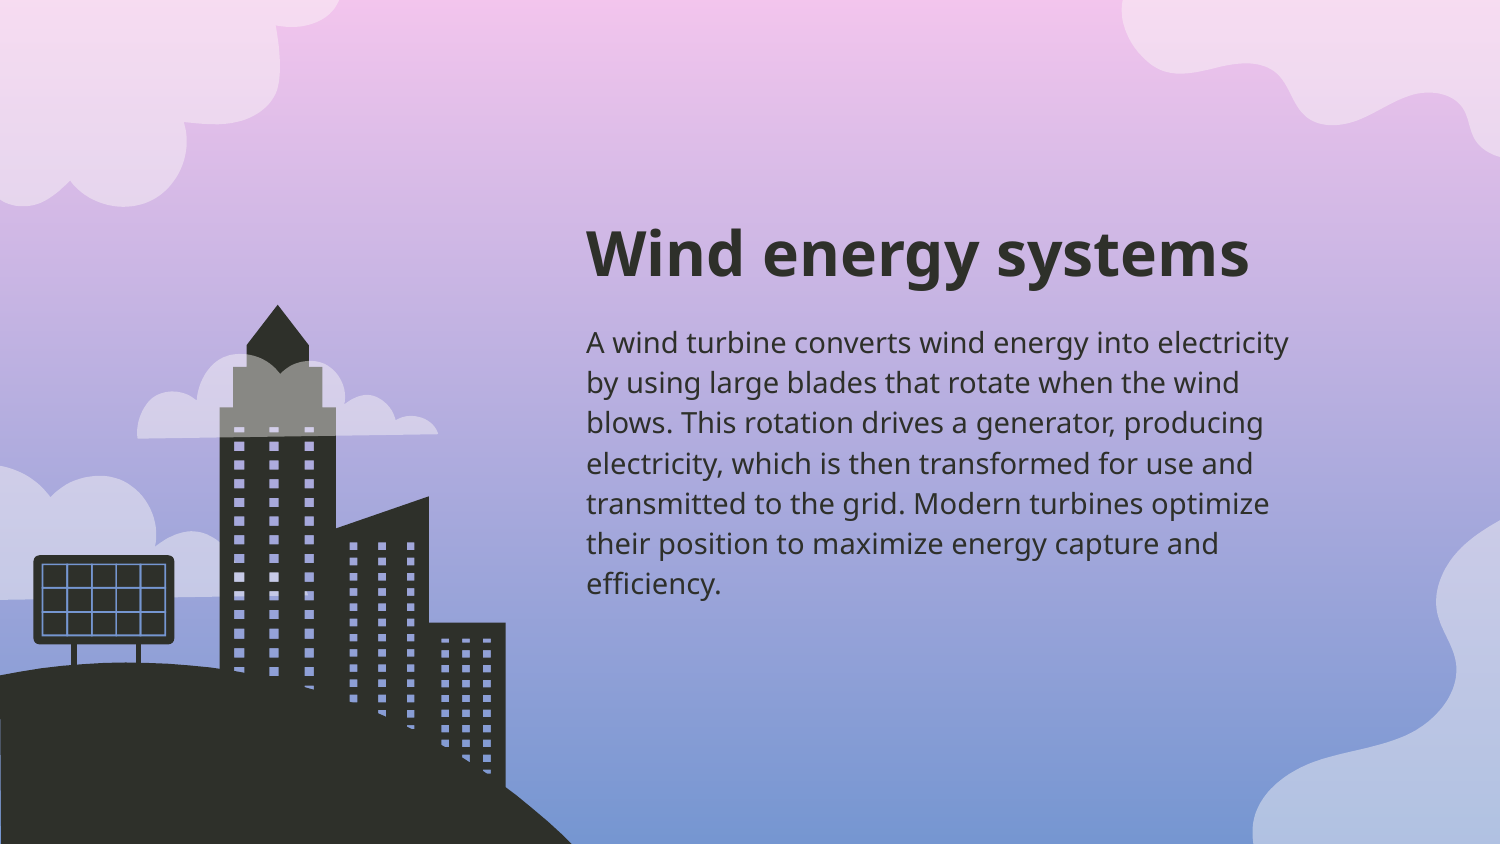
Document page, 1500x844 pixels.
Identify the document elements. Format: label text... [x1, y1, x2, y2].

list A wind turbine converts wind energy into electricity by using large blades that rotate when the wind blows. This rotation drives a generator, producing electricity, which is then transformed for use and transmitted to the grid. Modern turbines optimize their position to maximize energy capture and efficiency. [662, 304, 1334, 649]
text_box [0, 304, 662, 844]
title Wind energy systems [571, 195, 1467, 305]
